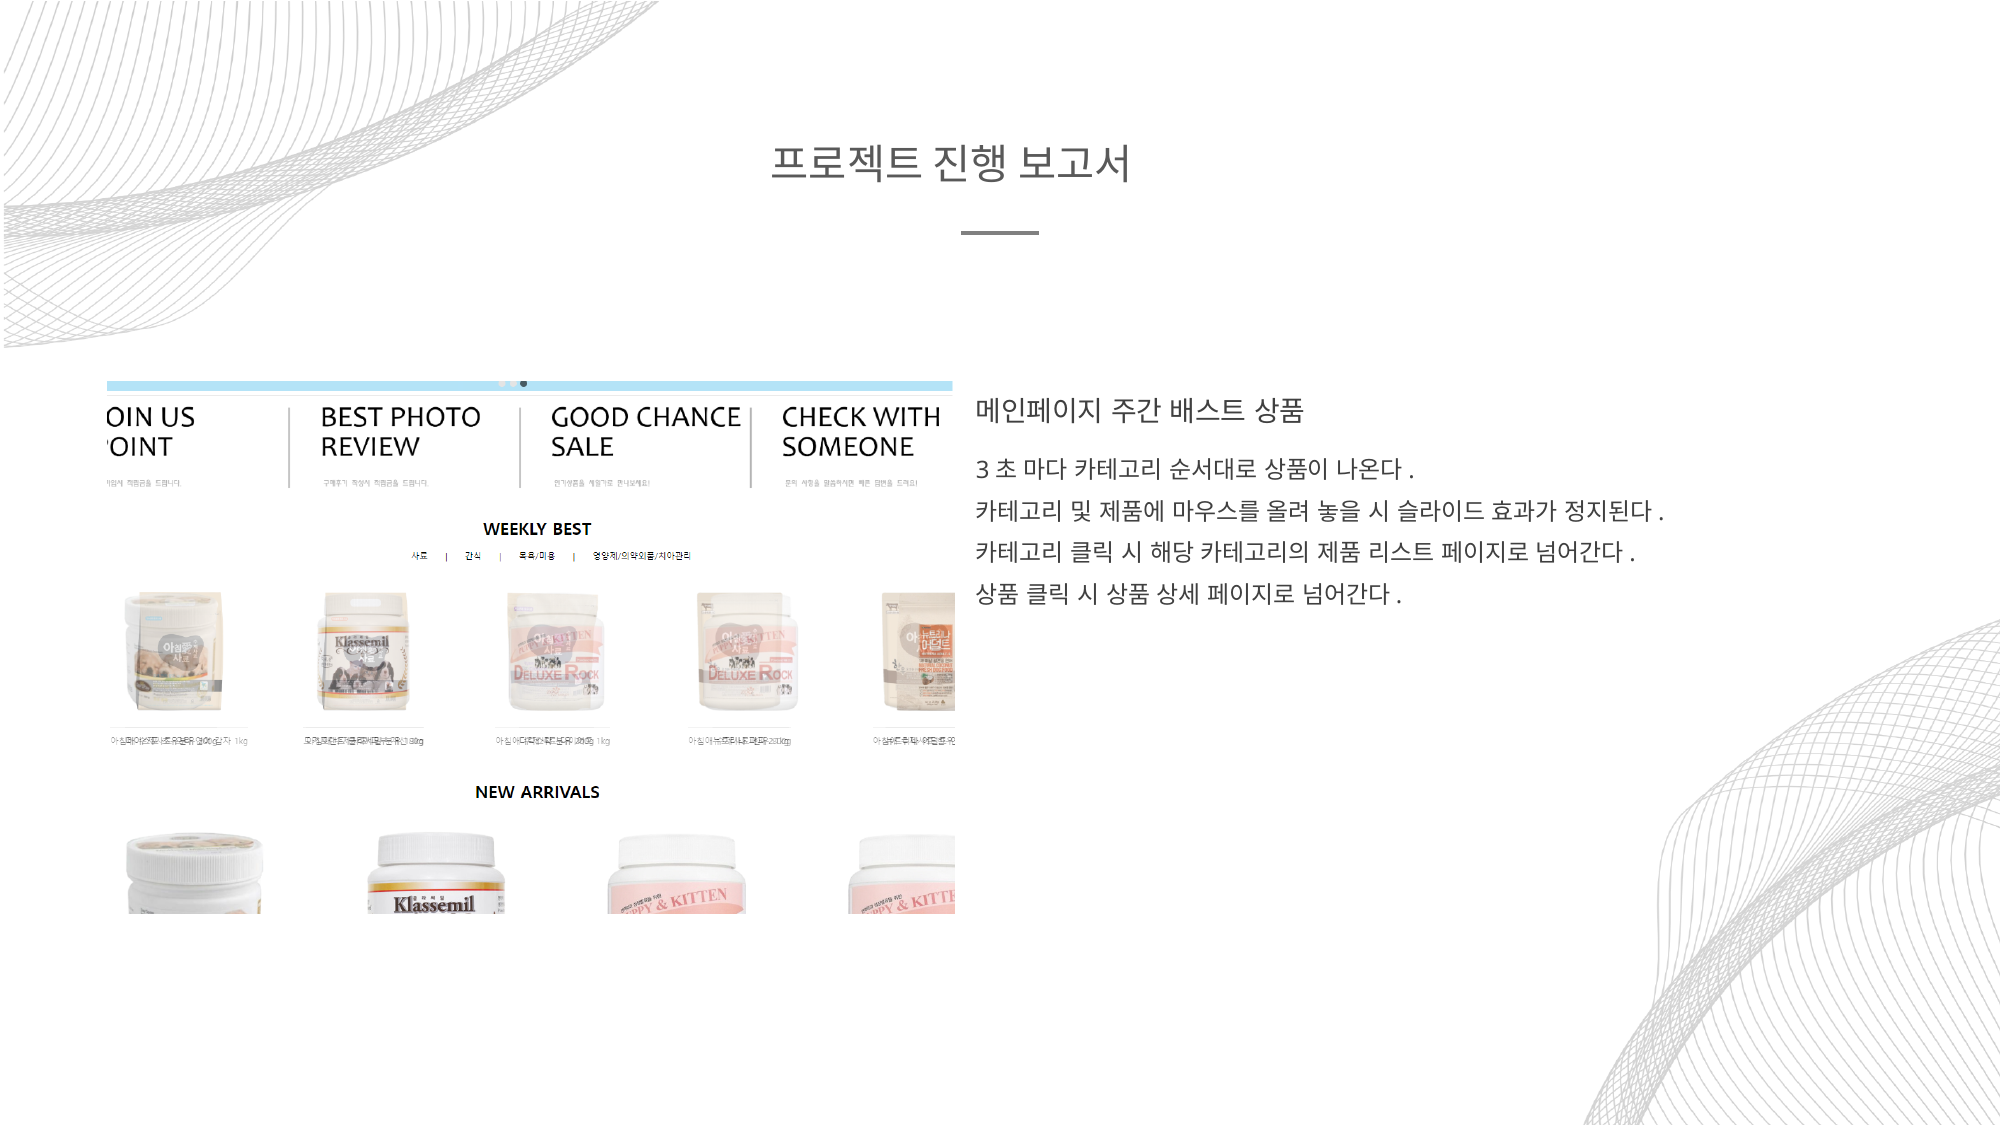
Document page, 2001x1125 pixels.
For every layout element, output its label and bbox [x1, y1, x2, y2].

text_box [755, 124, 2000, 620]
picture [107, 381, 955, 914]
